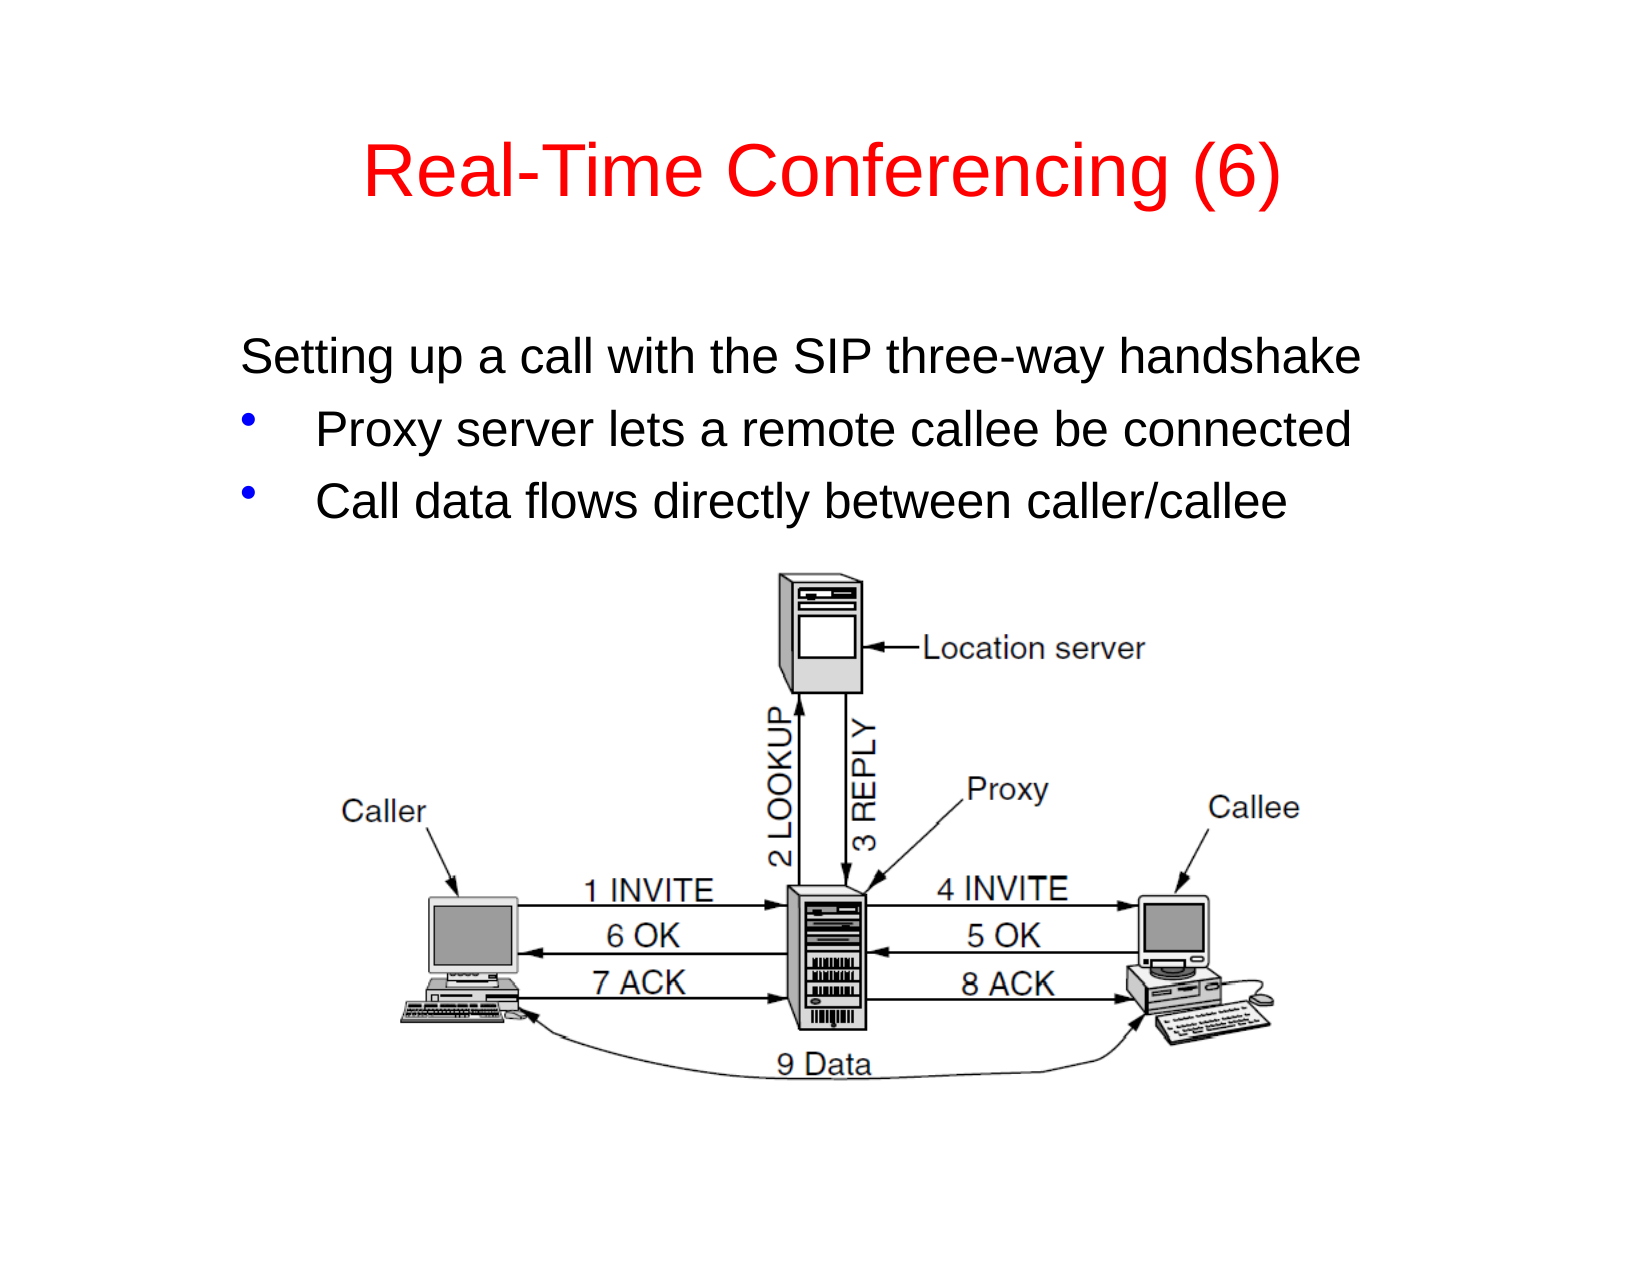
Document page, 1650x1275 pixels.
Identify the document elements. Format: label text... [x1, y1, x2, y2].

title Real-Time Conferencing (6) [360, 119, 1290, 308]
picture [323, 556, 1322, 1122]
text_box Setting up a call with the SIP three-way handshake Proxy server lets a remote callee be connected Call data flows directly between caller/callee [237, 308, 1371, 529]
